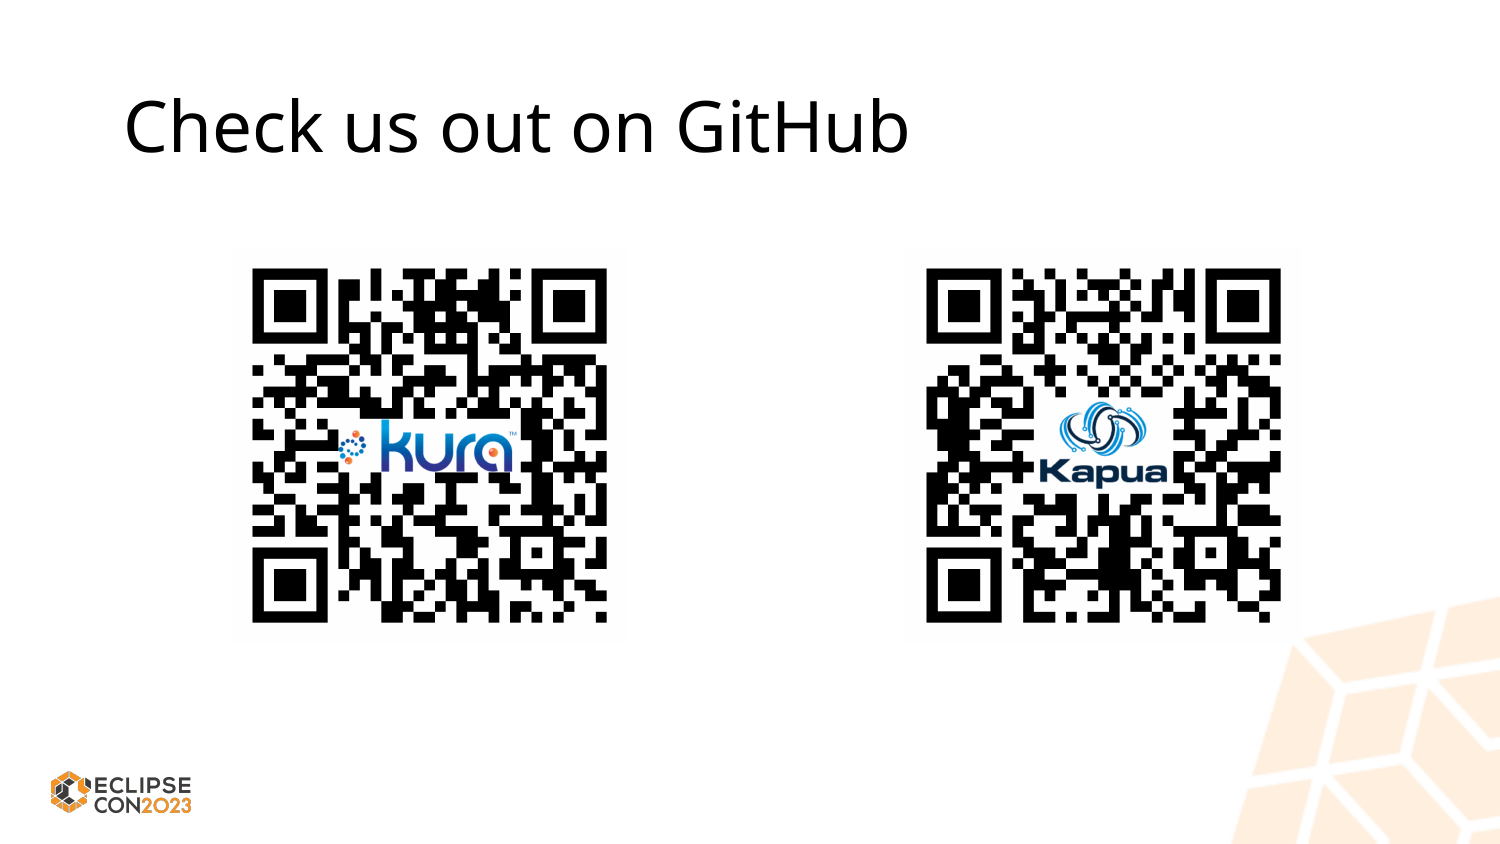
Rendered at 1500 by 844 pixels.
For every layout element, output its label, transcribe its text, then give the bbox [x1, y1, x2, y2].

title Check us out on GitHub [112, 75, 1295, 173]
picture [0, 0, 1500, 844]
